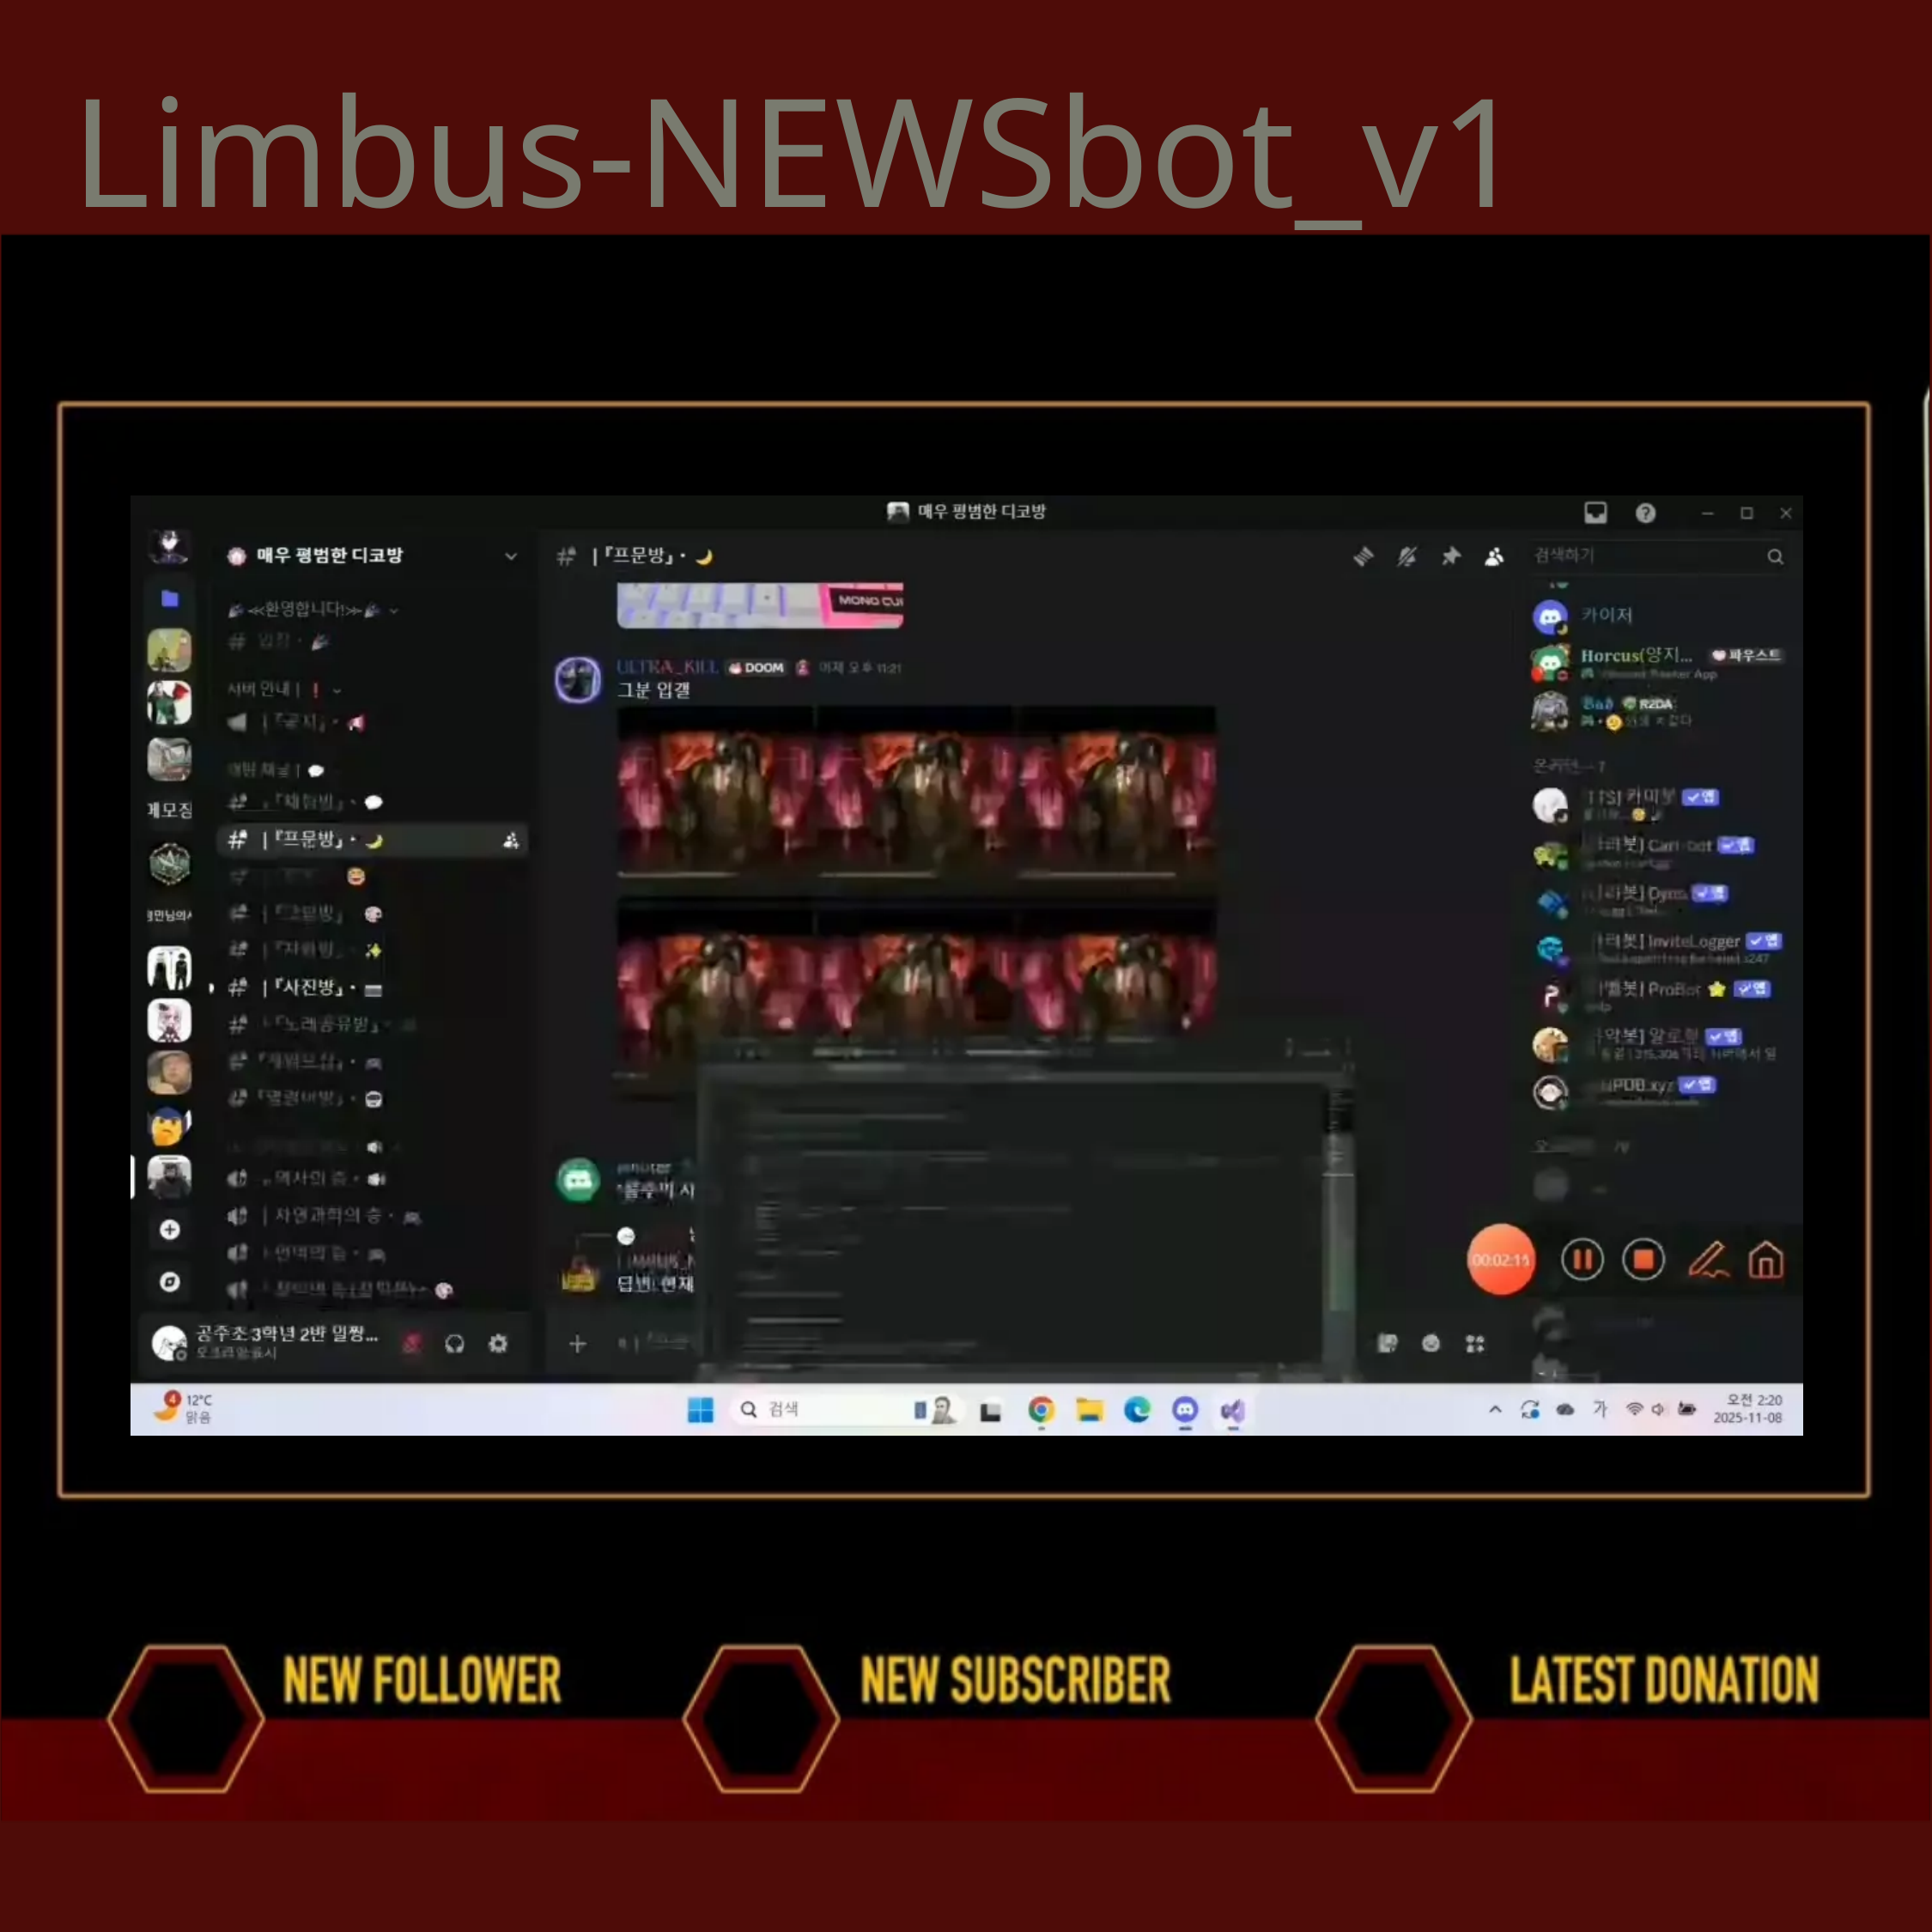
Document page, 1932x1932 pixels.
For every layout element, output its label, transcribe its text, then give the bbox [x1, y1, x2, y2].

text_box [130, 495, 1804, 1437]
picture [0, 232, 1932, 1826]
text_box Limbus-NEWSbot_v1 [58, 21, 1641, 230]
